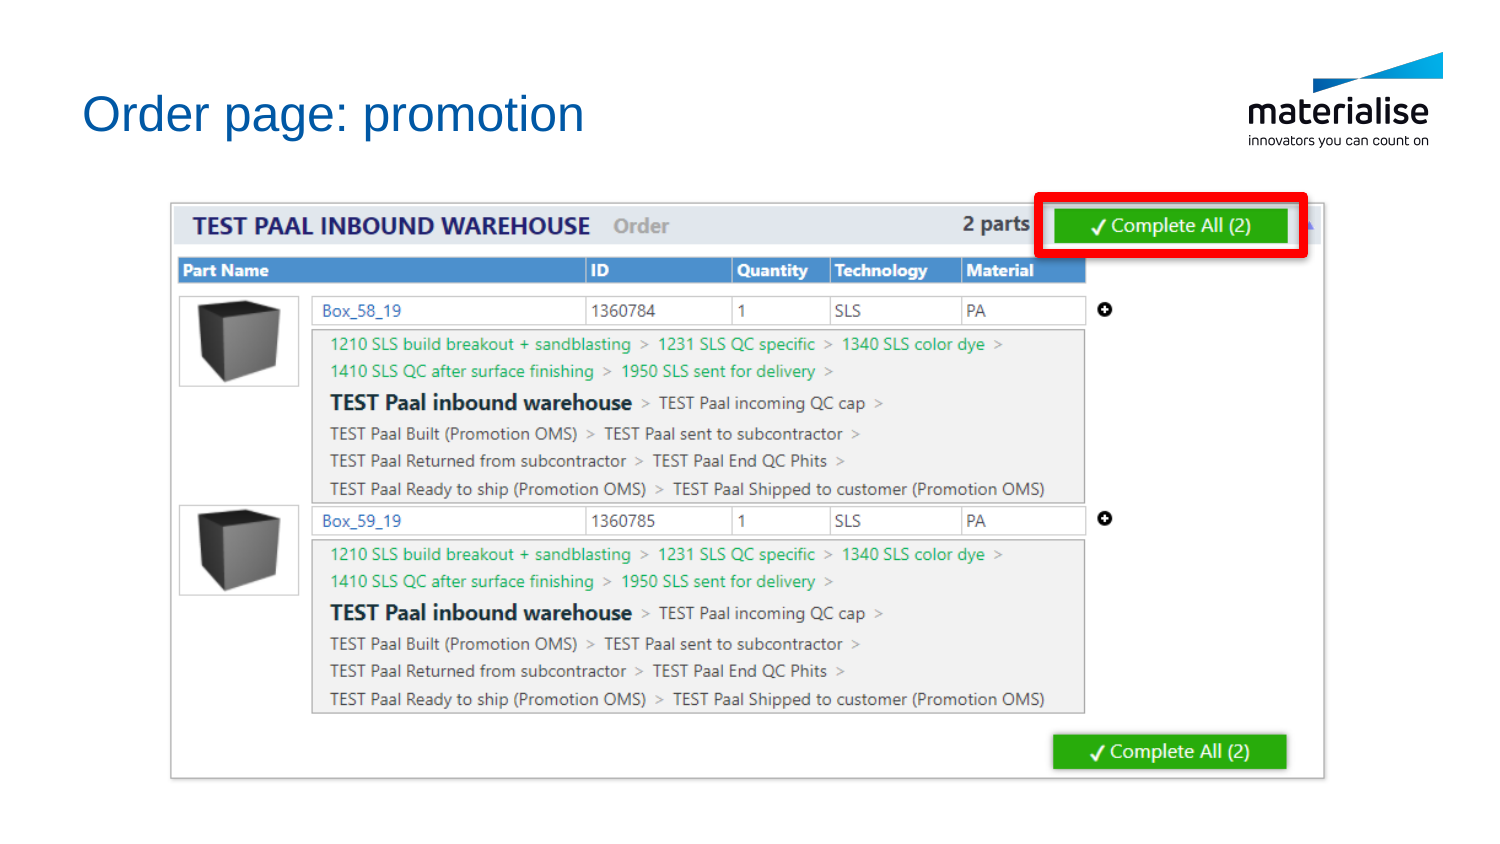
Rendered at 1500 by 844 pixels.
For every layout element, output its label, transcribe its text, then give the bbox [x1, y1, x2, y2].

picture [163, 194, 1337, 790]
picture [1249, 52, 1443, 148]
title Order page: promotion [67, 70, 1240, 151]
